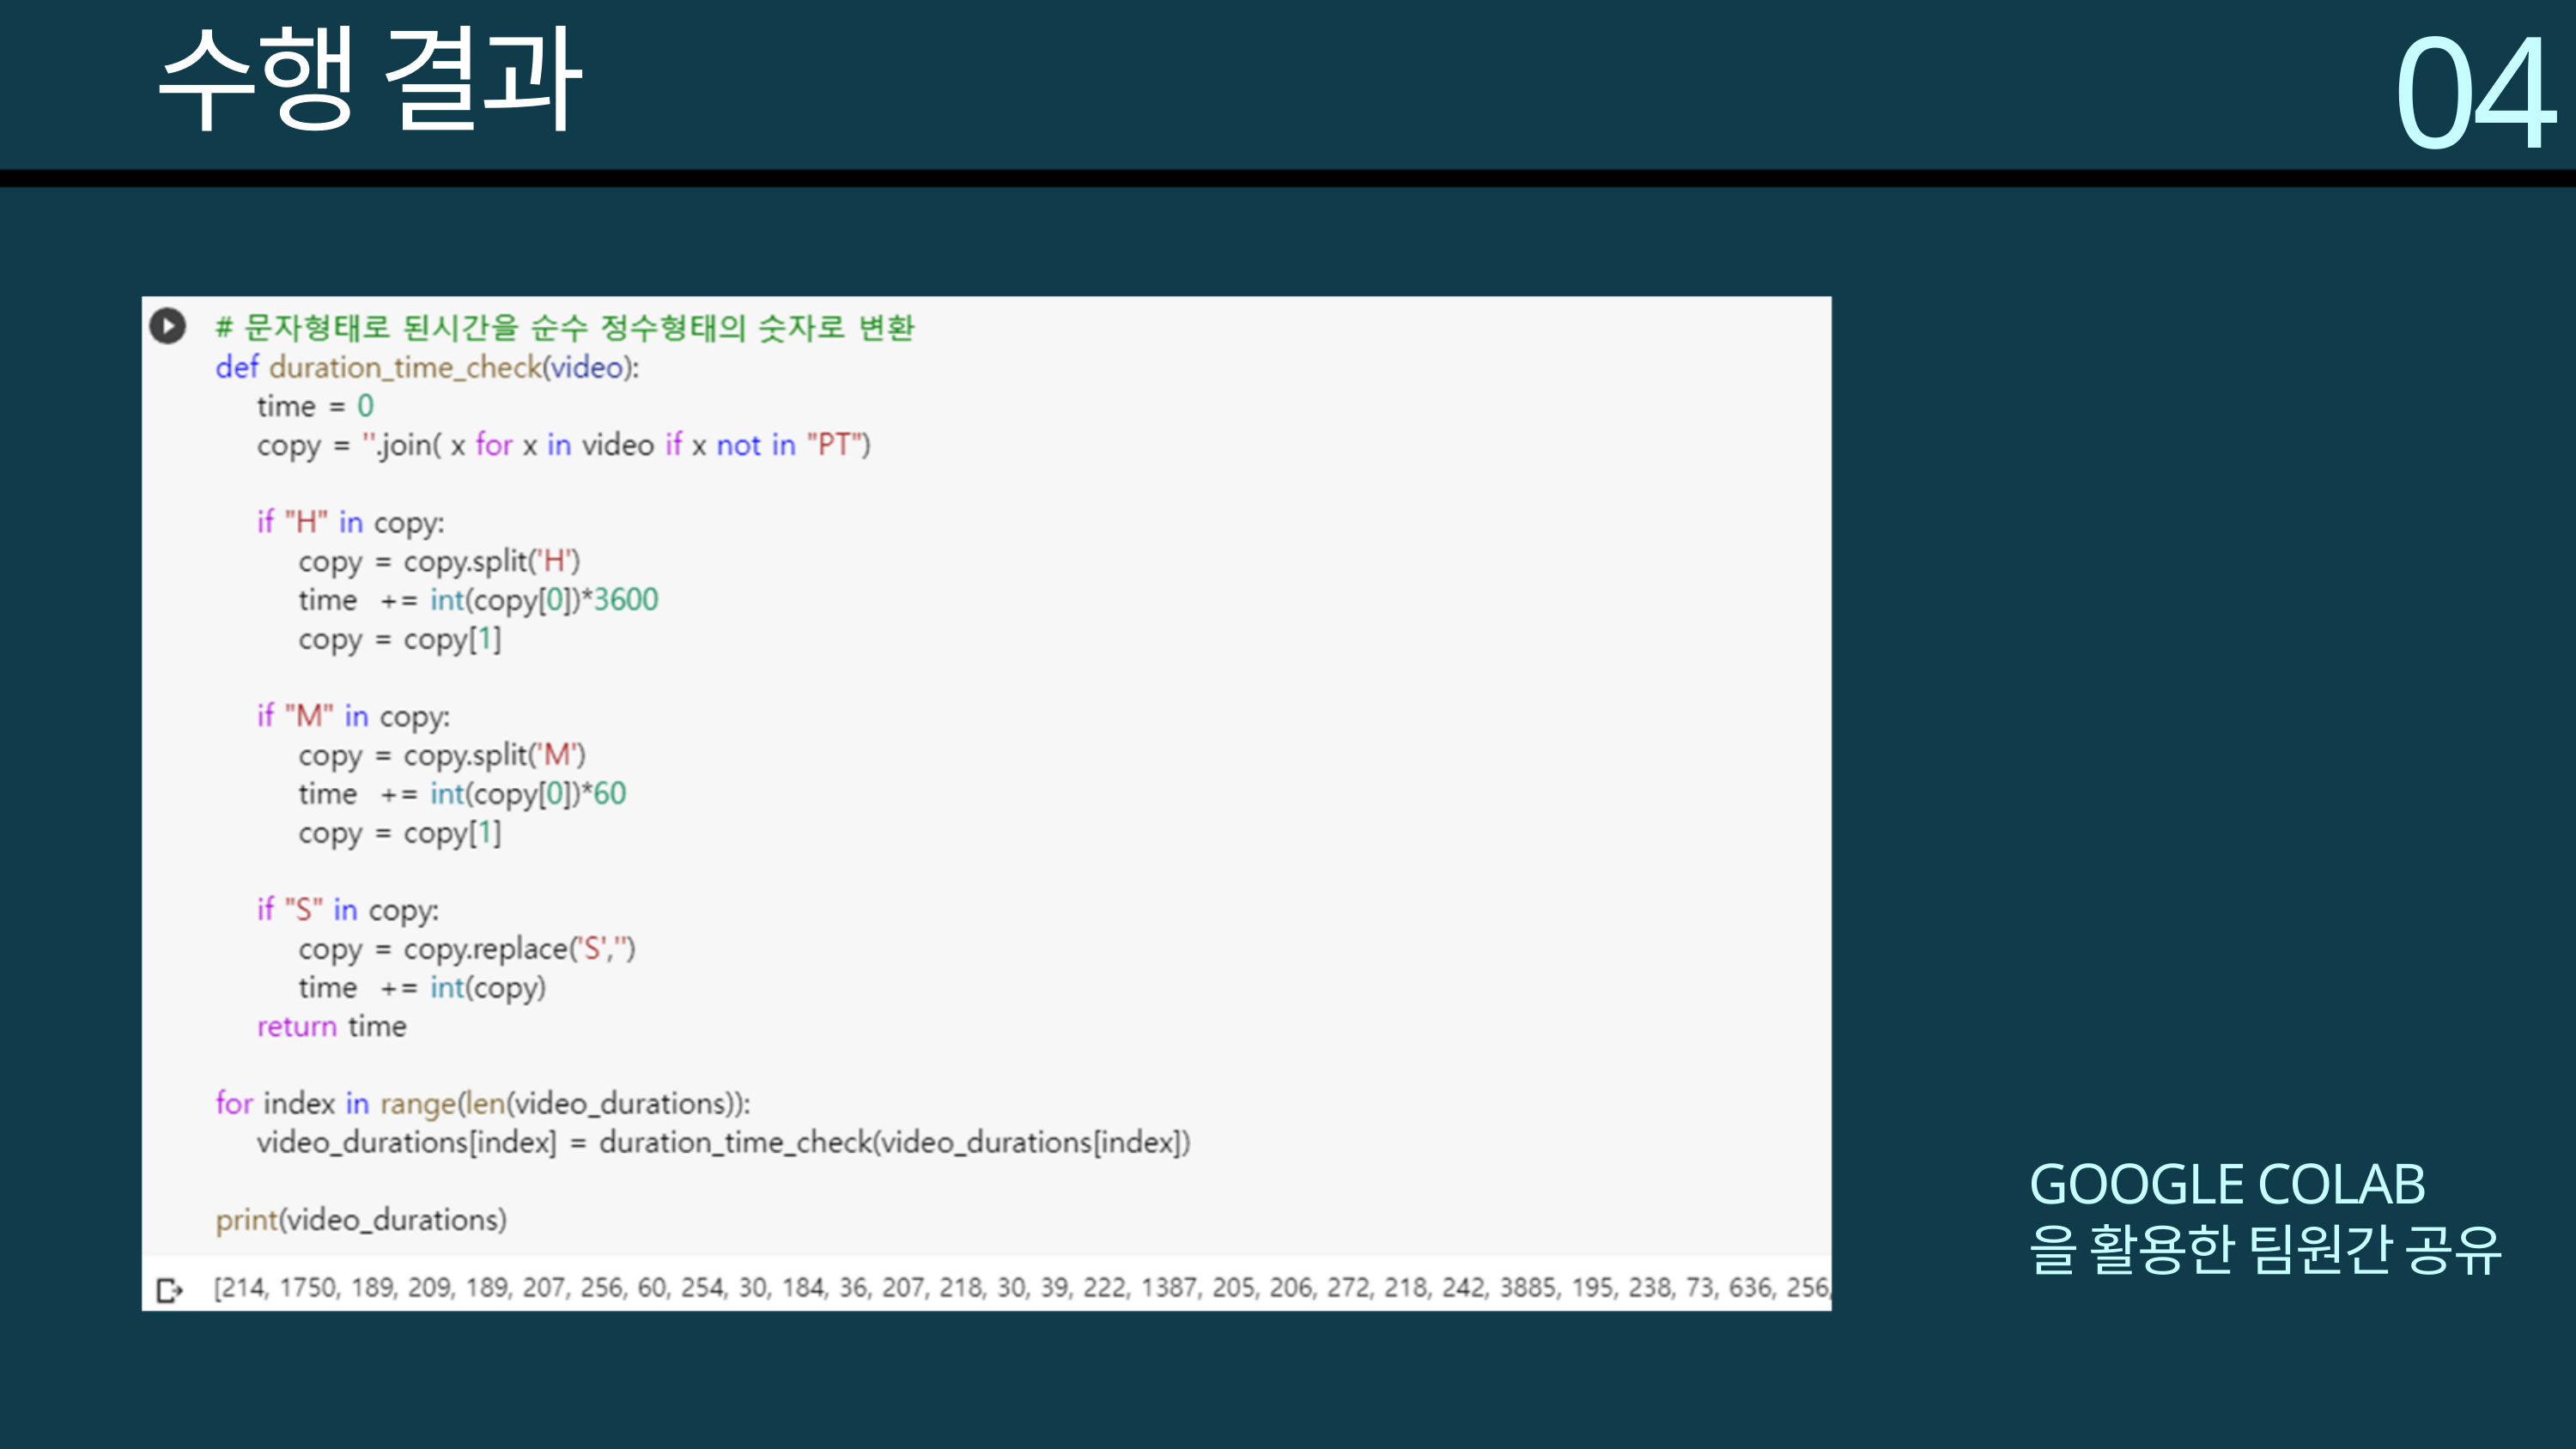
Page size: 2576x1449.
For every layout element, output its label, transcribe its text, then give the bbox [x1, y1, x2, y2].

text_box 04 [2379, 0, 2576, 142]
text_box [141, 295, 1834, 1313]
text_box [0, 142, 2576, 214]
text_box GOOGLE COLAB 을 활용한 팀원간 공유 [2015, 1142, 2576, 1288]
text_box 수행 결과 [141, 0, 1386, 142]
